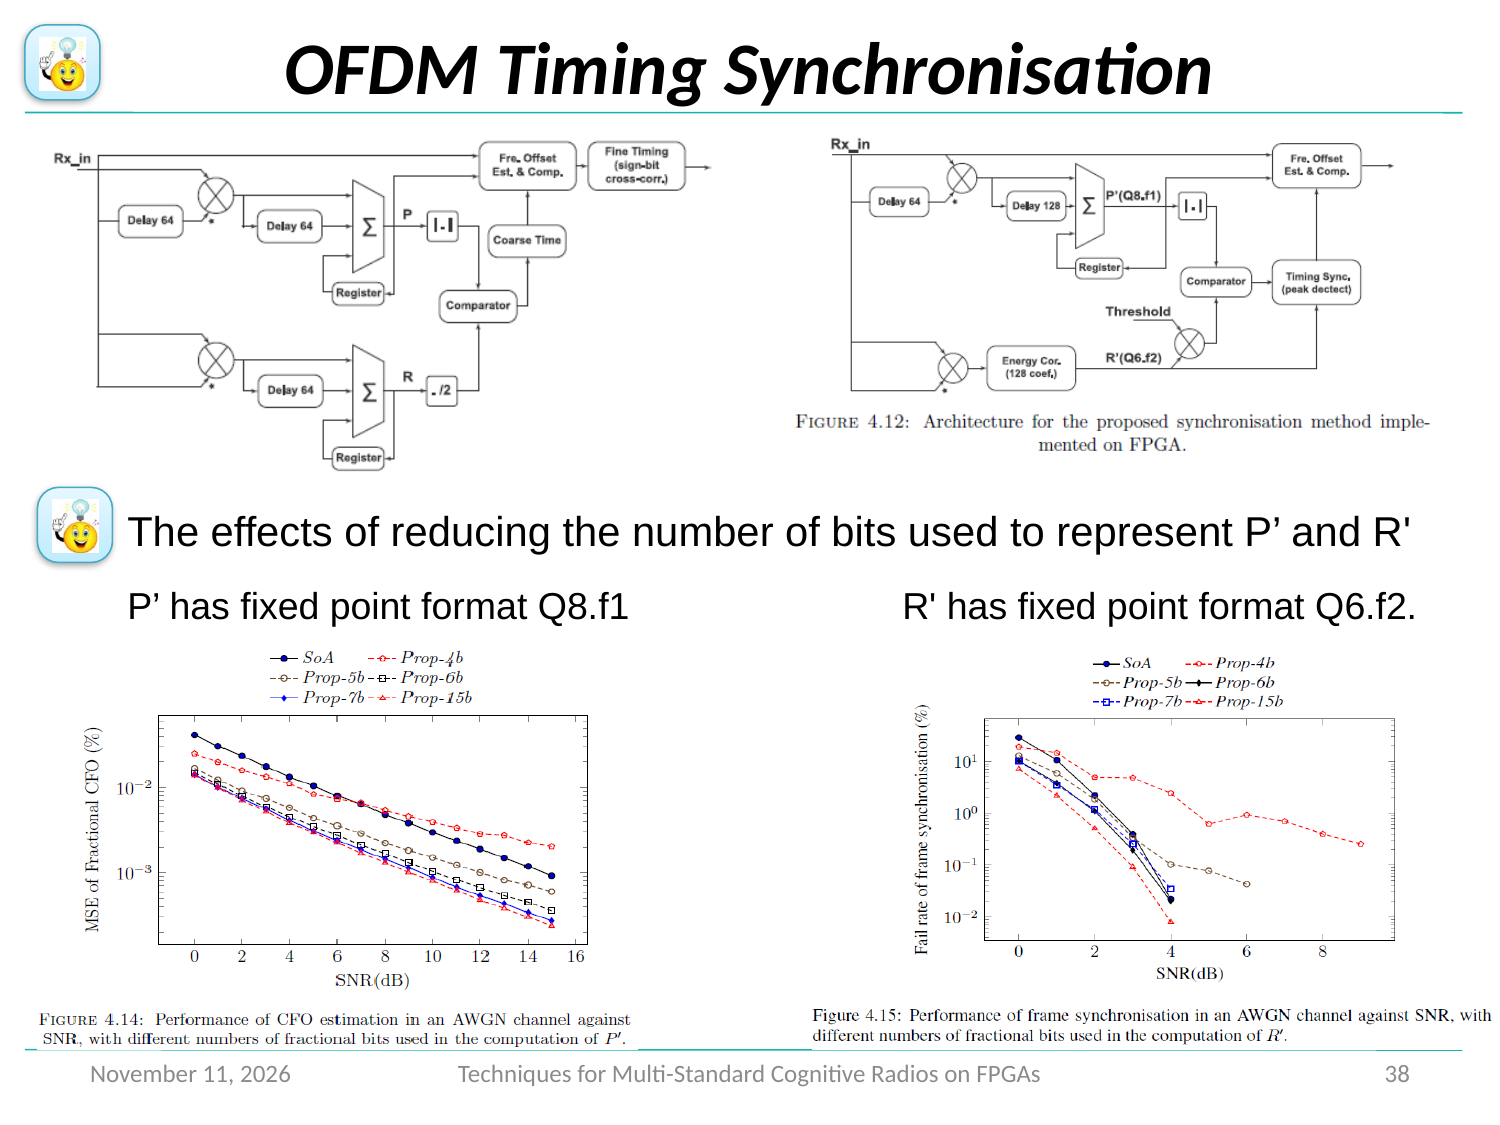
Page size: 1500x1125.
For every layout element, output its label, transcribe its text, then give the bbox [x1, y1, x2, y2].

picture [48, 137, 716, 476]
text_box The effects of reducing the number of bits used to represent P’ and R' [116, 496, 1438, 562]
text_box R' has fixed point format Q6.f2. [887, 574, 1463, 635]
slide_number 38 [1074, 1059, 1425, 1103]
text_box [24, 24, 101, 101]
footer Techniques for Multi-Standard Cognitive Radios on FPGAs [437, 1042, 1063, 1103]
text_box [37, 487, 113, 563]
picture [37, 649, 638, 1051]
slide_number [75, 1059, 425, 1103]
text_box P’ has fixed point format Q8.f1 [112, 574, 663, 635]
picture [812, 649, 1494, 1051]
title OFDM Timing Synchronisation [75, 12, 1425, 118]
picture [787, 131, 1437, 463]
